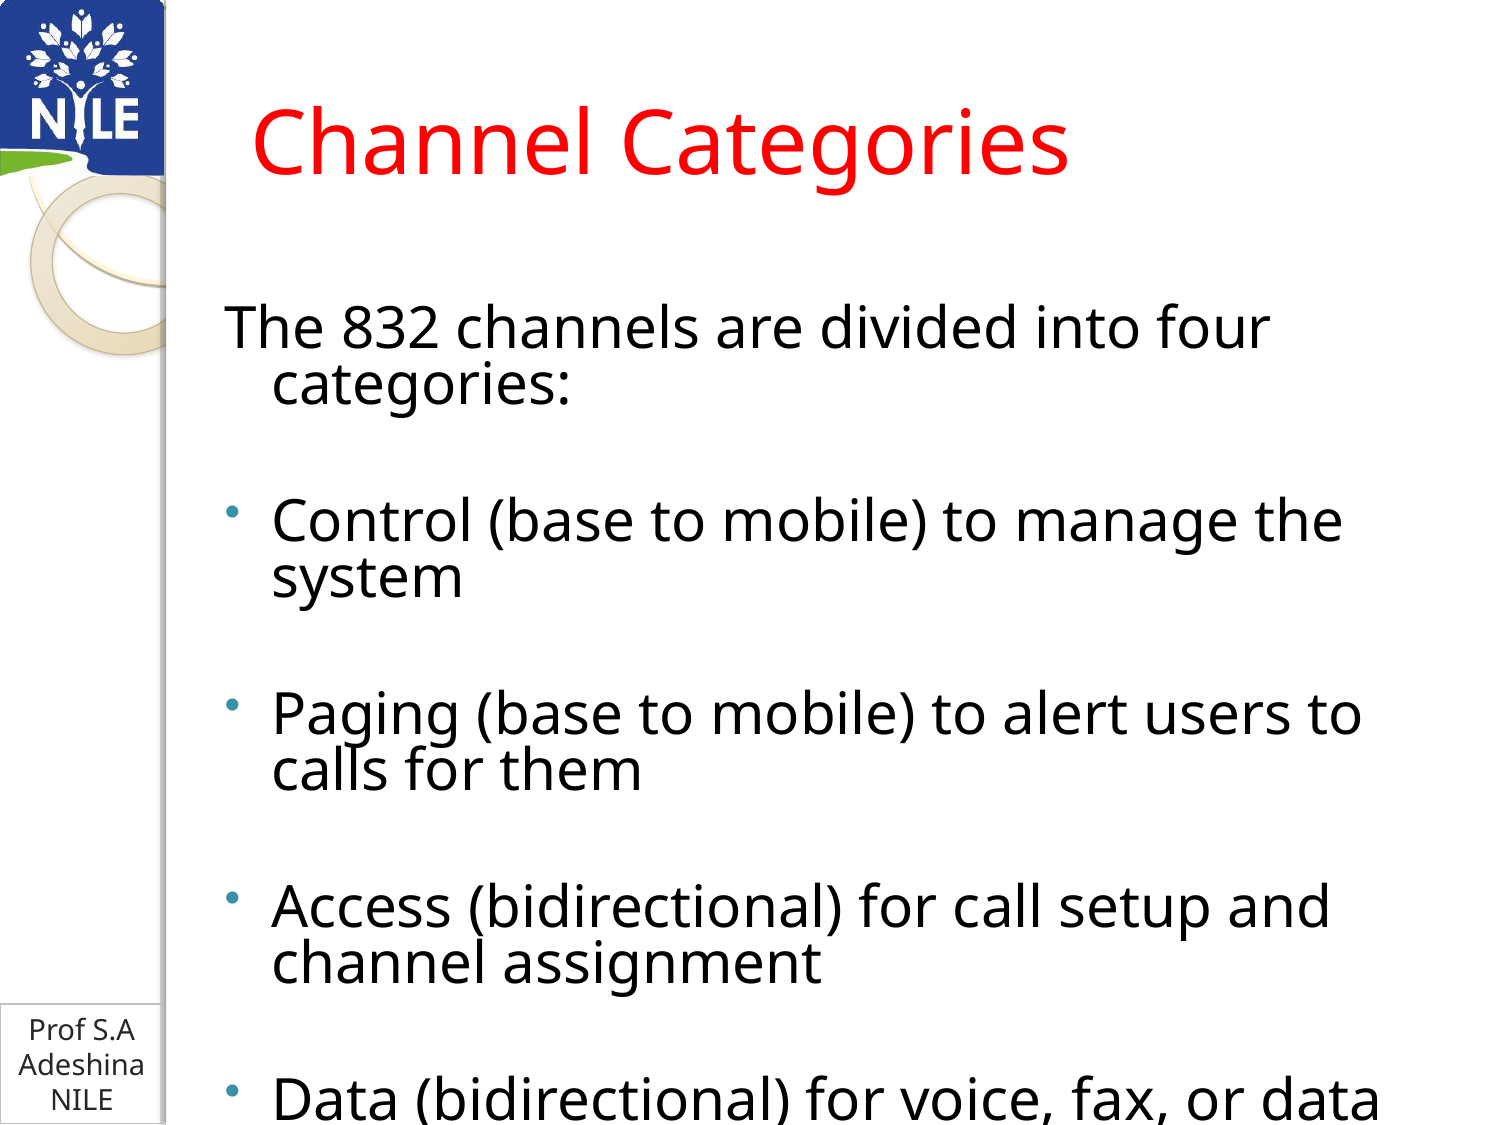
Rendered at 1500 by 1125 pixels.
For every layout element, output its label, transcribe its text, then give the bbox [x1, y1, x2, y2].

list The 832 channels are divided into four categories: Control (base to mobile) to manage the system Paging (base to mobile) to alert users to calls for them Access (bidirectional) for call setup and channel assignment Data (bidirectional) for voice, fax, or data [195, 295, 1455, 1068]
text_box Prof S.A Adeshina NILE [0, 1003, 164, 1124]
picture [0, 0, 164, 176]
title Channel Categories [235, 45, 1466, 233]
